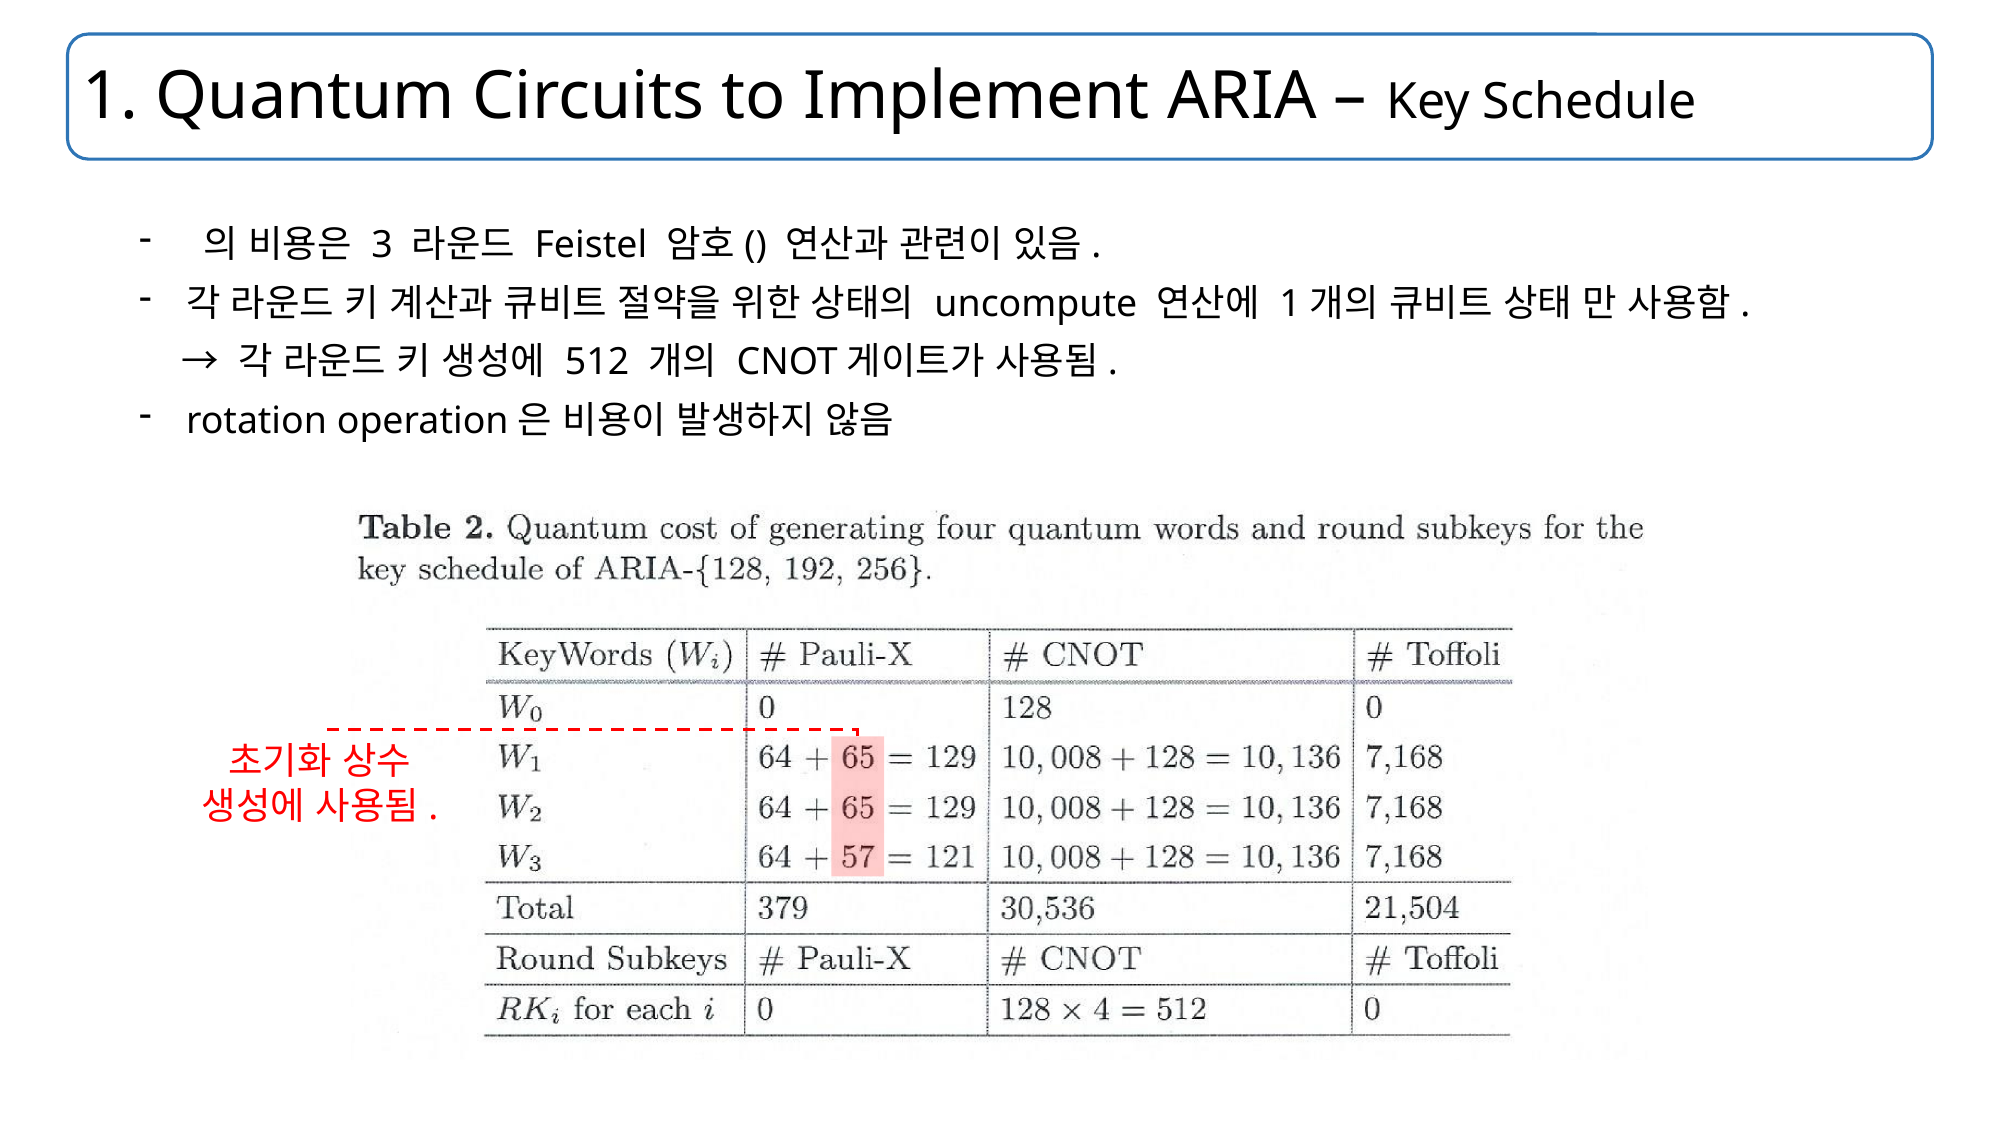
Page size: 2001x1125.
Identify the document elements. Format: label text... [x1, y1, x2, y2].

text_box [587, 466, 595, 1000]
title 1. Quantum Circuits to Implement ARIA – Key Schedule [67, 34, 1933, 160]
picture [351, 505, 1649, 1060]
